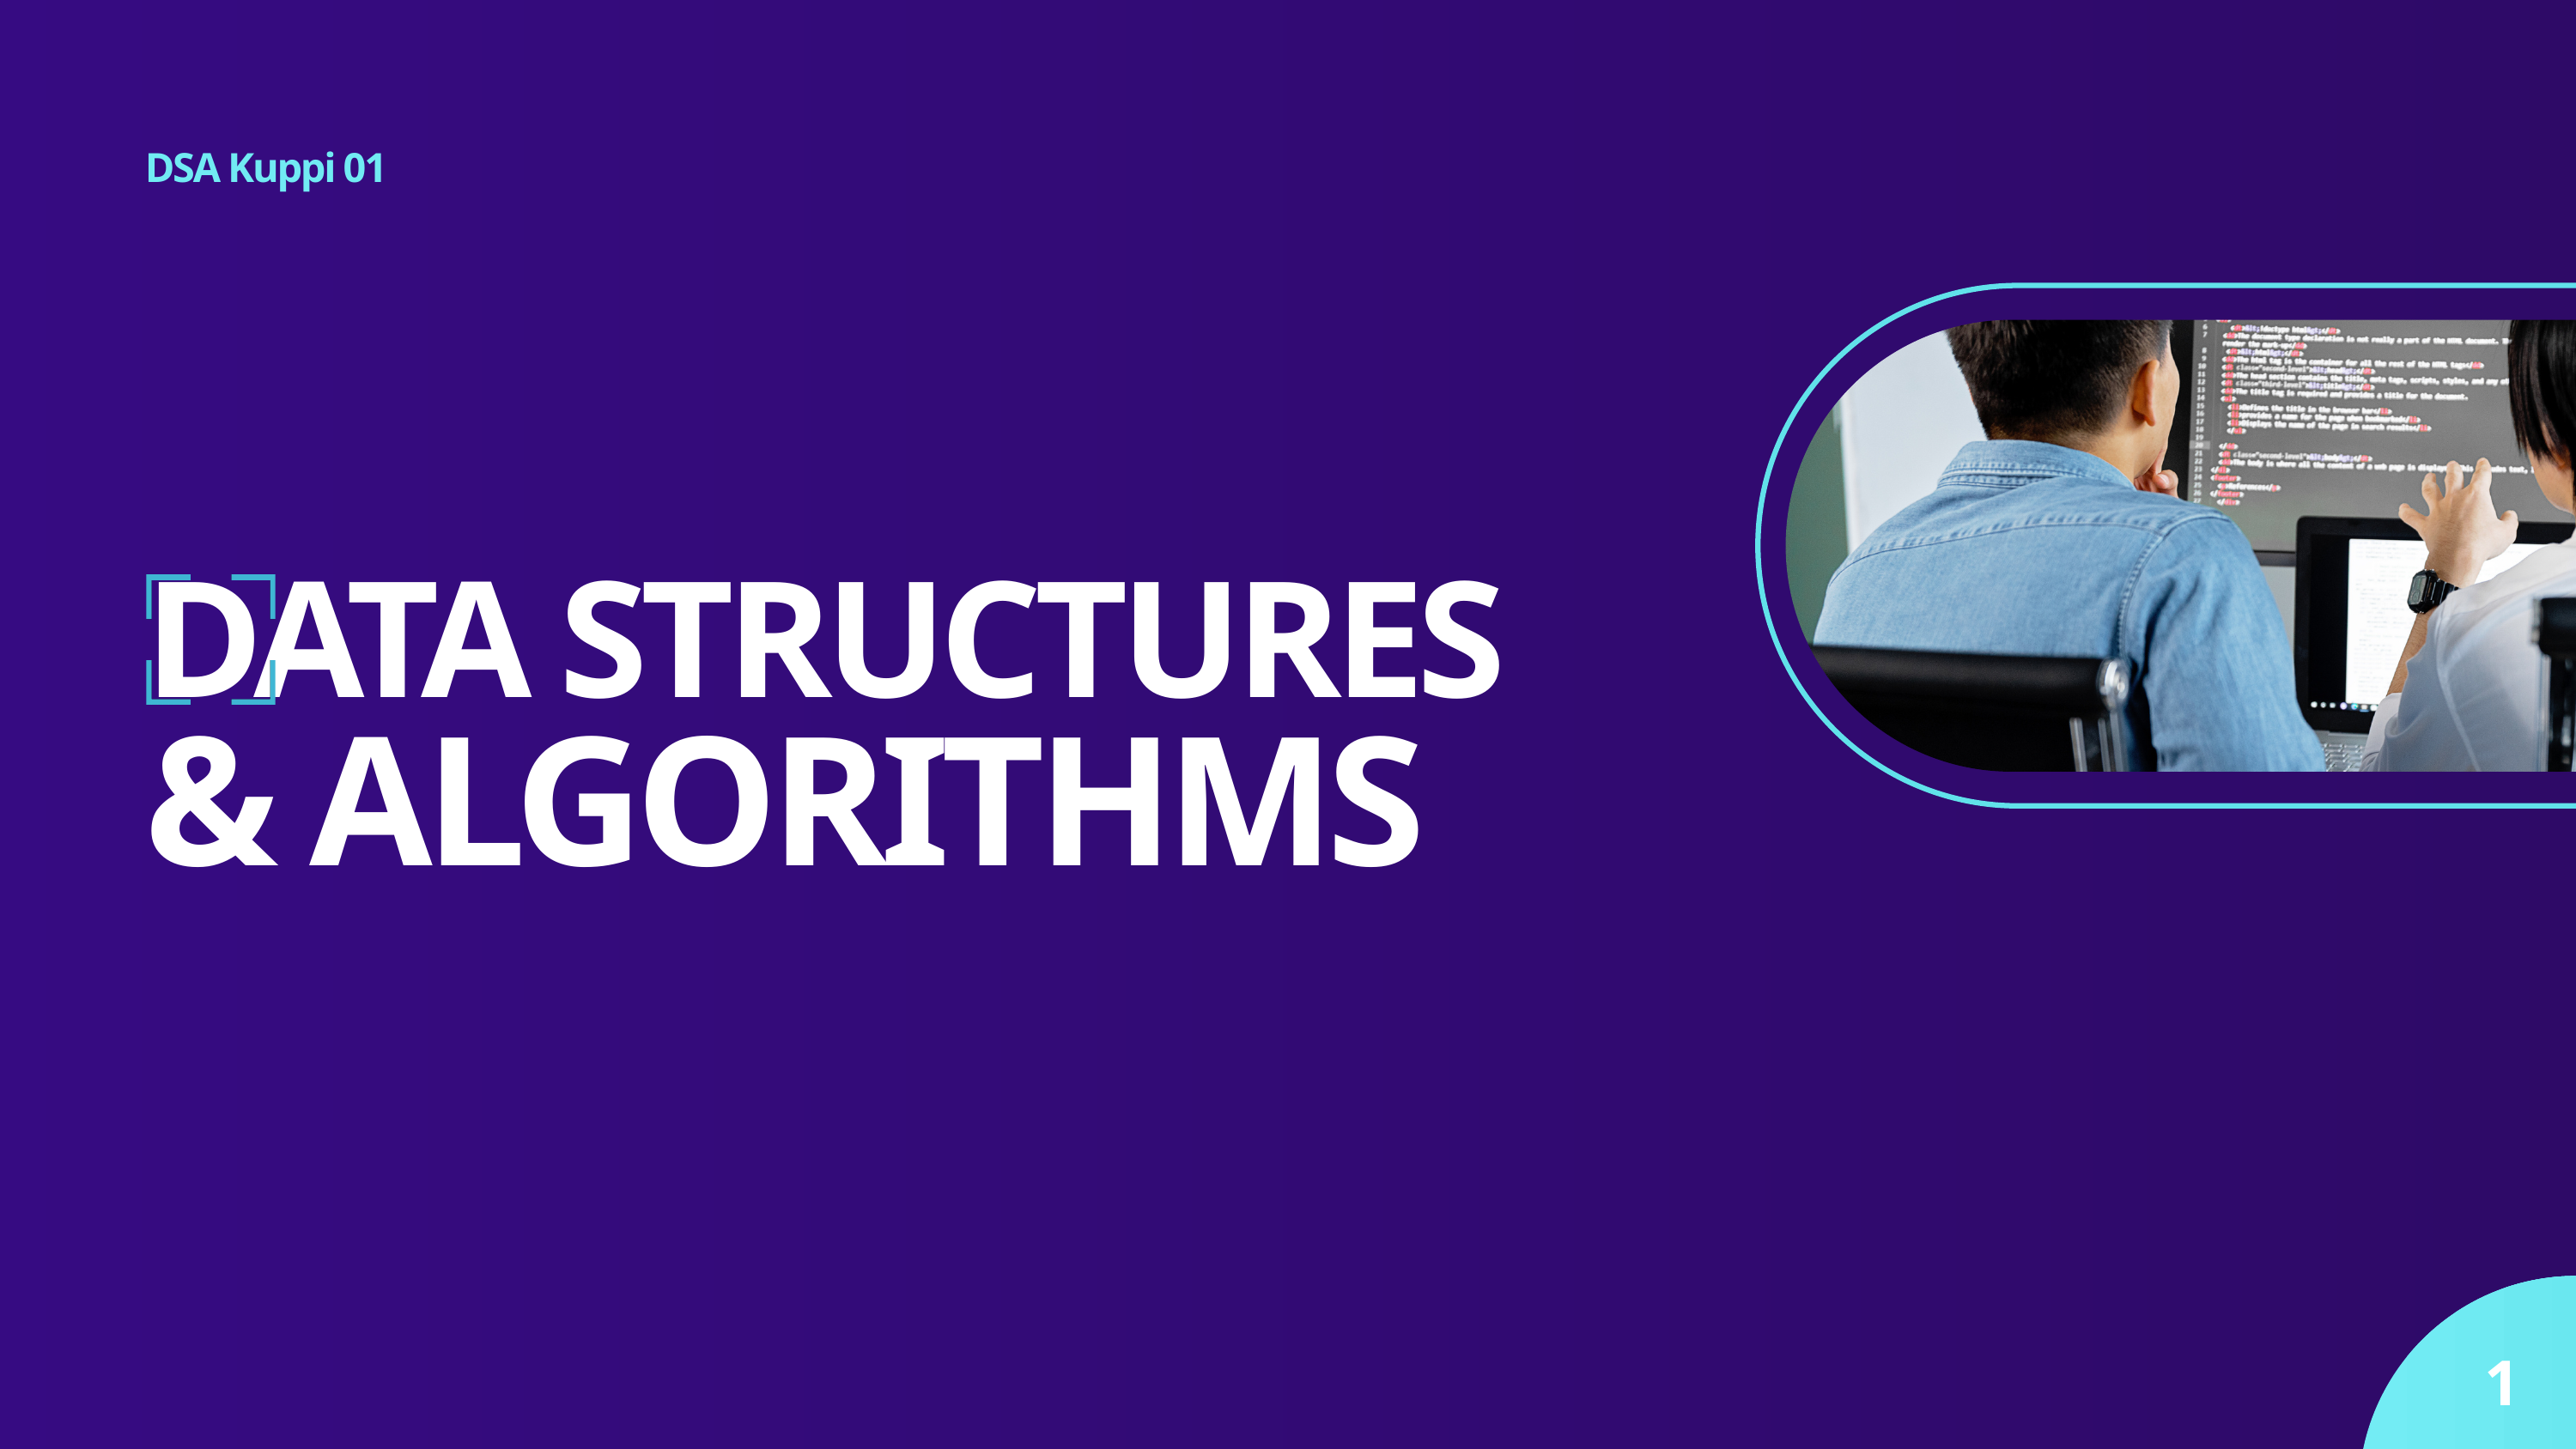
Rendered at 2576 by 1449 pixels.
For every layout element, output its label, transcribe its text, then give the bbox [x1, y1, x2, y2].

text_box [2358, 1276, 2576, 1449]
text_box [1757, 285, 2576, 807]
text_box DATA STRUCTURES & ALGORITHMS [144, 575, 2432, 902]
text_box [146, 574, 276, 705]
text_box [1785, 319, 2576, 773]
text_box DSA Kuppi 01 [144, 151, 463, 191]
